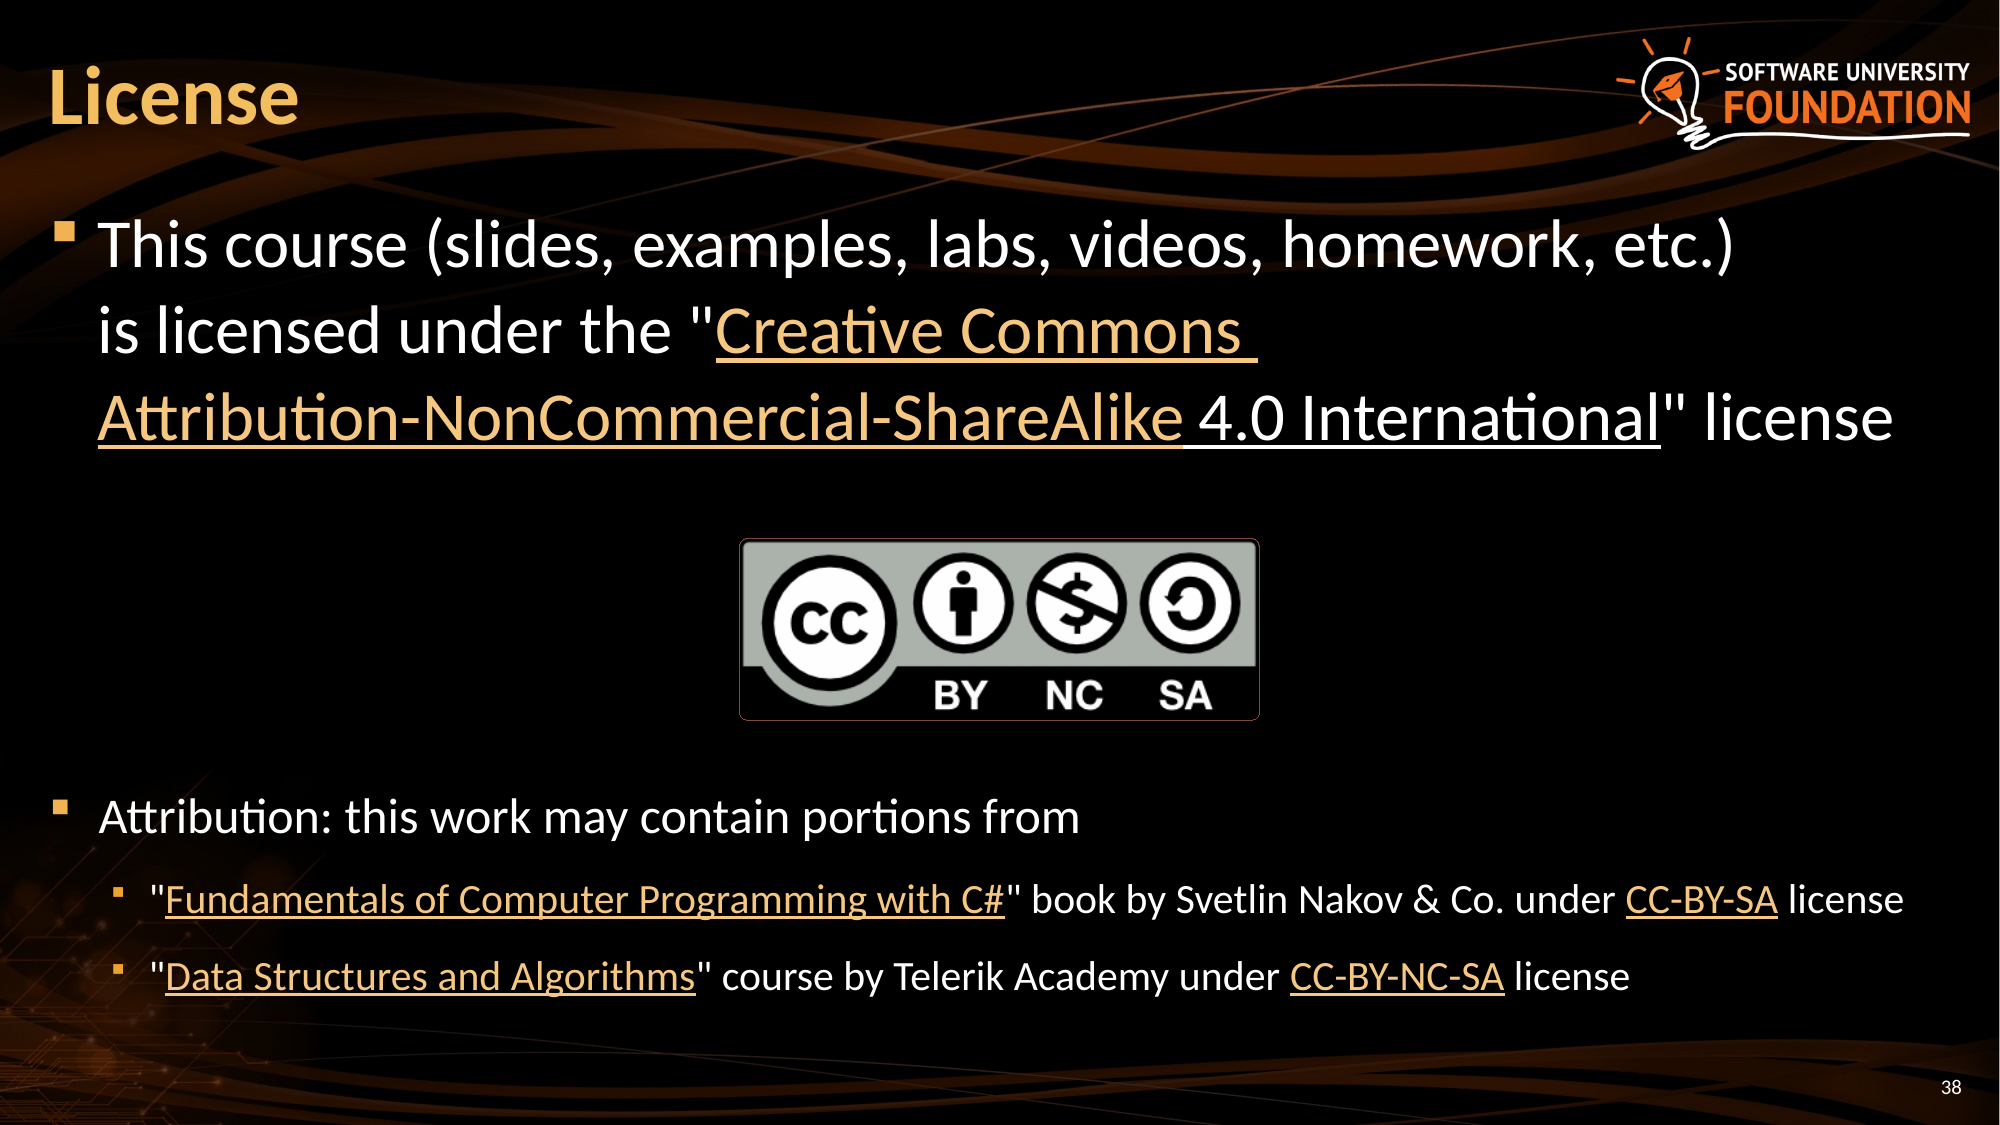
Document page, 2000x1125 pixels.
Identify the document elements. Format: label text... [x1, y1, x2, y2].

list This course (slides, examples, labs, videos, homework, etc.) is licensed under the "Creative Commons Attribution-NonCommercial-ShareAlike 4.0 International" license [31, 188, 1968, 484]
picture [0, 0, 2000, 1125]
title License [30, 6, 1602, 189]
list Attribution: this work may contain portions from "Fundamentals of Computer Programming with C#" book by Svetlin Nakov & Co. under CC-BY-SA license "Data Structures and Algorithms" course by Telerik Academy under CC-BY-NC-SA license [30, 774, 1968, 1103]
